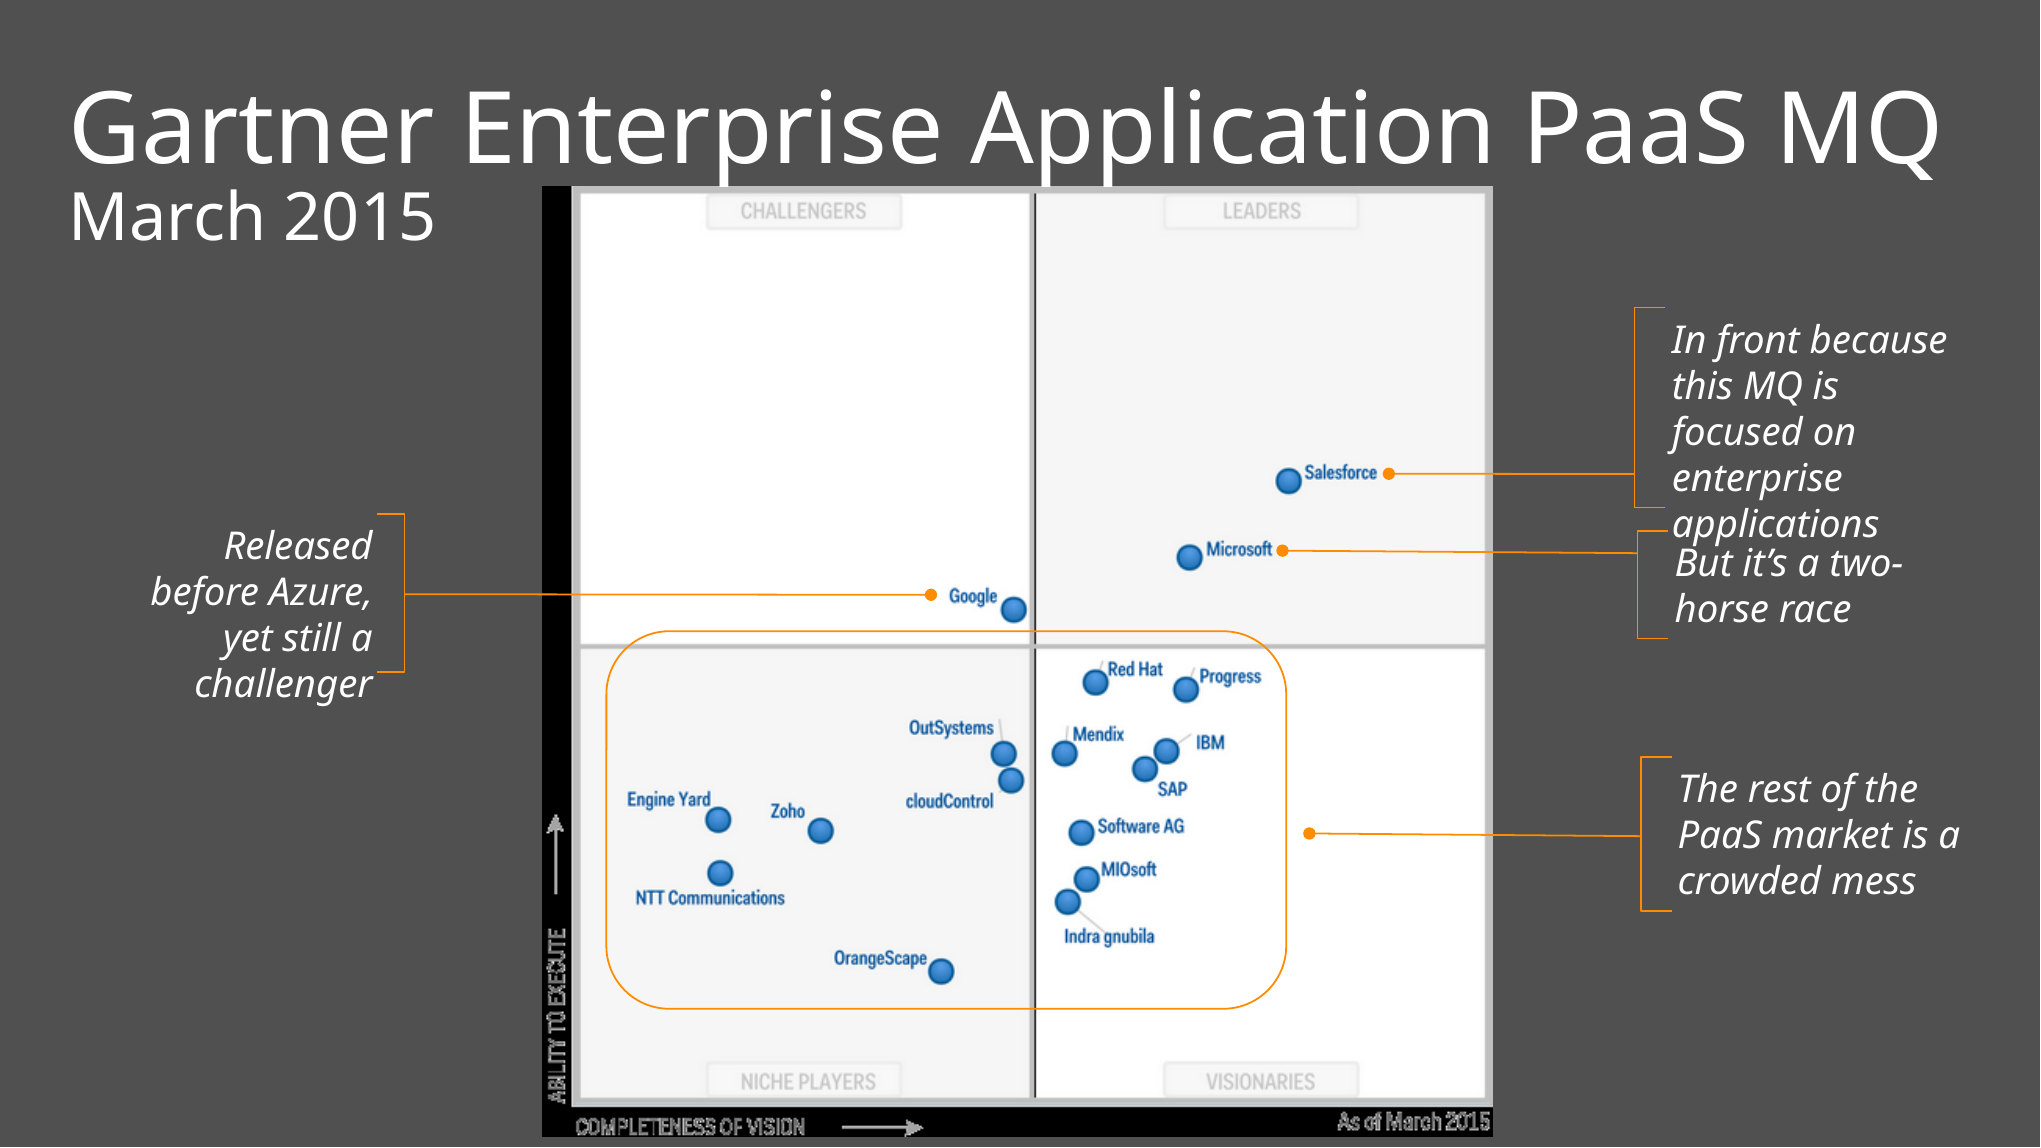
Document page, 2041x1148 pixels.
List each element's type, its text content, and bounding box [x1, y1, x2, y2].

text_box The rest of the PaaS market is a crowded mess [1662, 757, 1995, 955]
text_box [388, 513, 405, 672]
text_box Released before Azure, yet still a challenger [93, 513, 388, 712]
text_box [1637, 530, 1659, 639]
text_box But it’s a two-horse race [1659, 552, 1942, 683]
text_box In front because this MQ is focused on enterprise applications [1657, 307, 1990, 552]
text_box [1634, 307, 1657, 508]
picture [541, 185, 1493, 1137]
text_box Gartner Enterprise Application PaaS MQ March 2015 [45, 48, 1996, 199]
text_box [1640, 756, 1672, 912]
